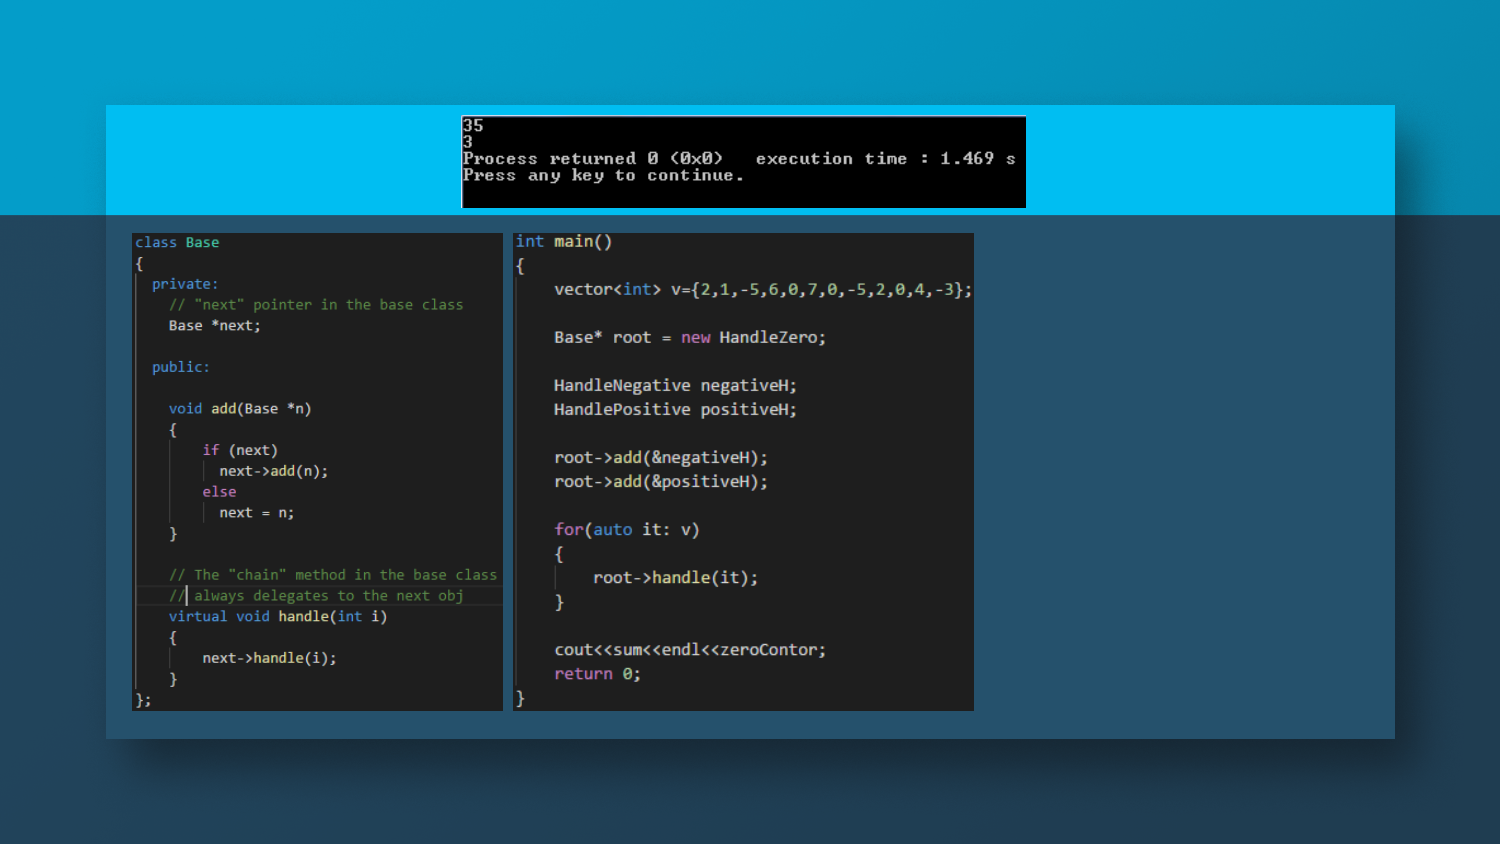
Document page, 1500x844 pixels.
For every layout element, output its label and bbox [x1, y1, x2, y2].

picture [462, 116, 1025, 207]
picture [0, 216, 1500, 844]
